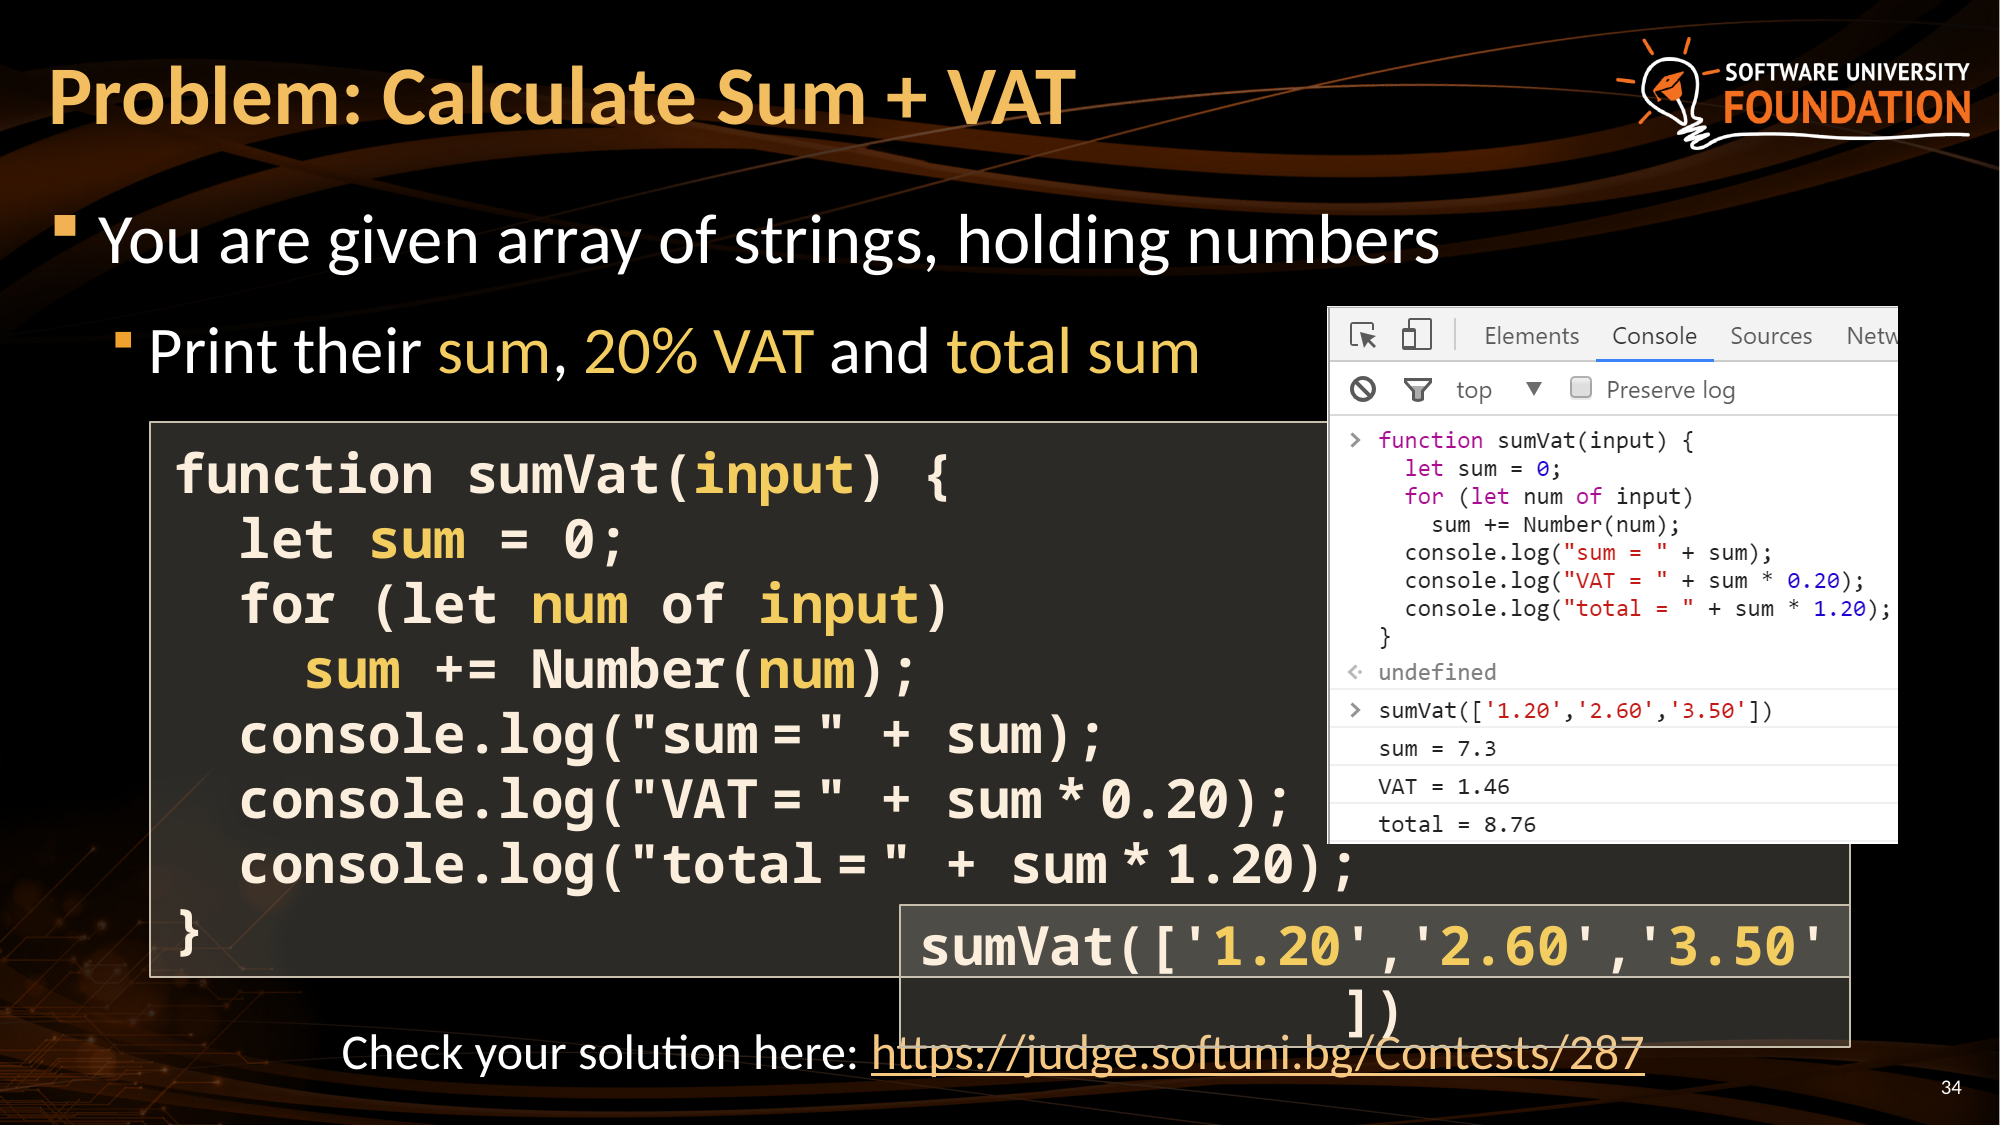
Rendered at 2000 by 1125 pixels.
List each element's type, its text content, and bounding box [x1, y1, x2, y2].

slide_number 34 [1897, 1097, 1968, 1103]
title Problem: Calculate Sum + VAT [30, 6, 1602, 189]
list You are given array of strings, holding numbers Print their sum, 20% VAT and total sum [31, 182, 1968, 1097]
text_box Check your solution here: https://judge.softuni.bg/Contests/287 [127, 1011, 1859, 1087]
text_box function sumVat(input) { let sum = 0; for (let num of input) sum += Number(num); console.log("sum = " + sum); console.log("VAT = " + sum * 0.20); console.log("total = " + sum * 1.20); } [150, 421, 1850, 977]
picture [0, 0, 2000, 1125]
text_box sumVat(['1.20','2.60','3.50']) [899, 905, 1850, 1047]
